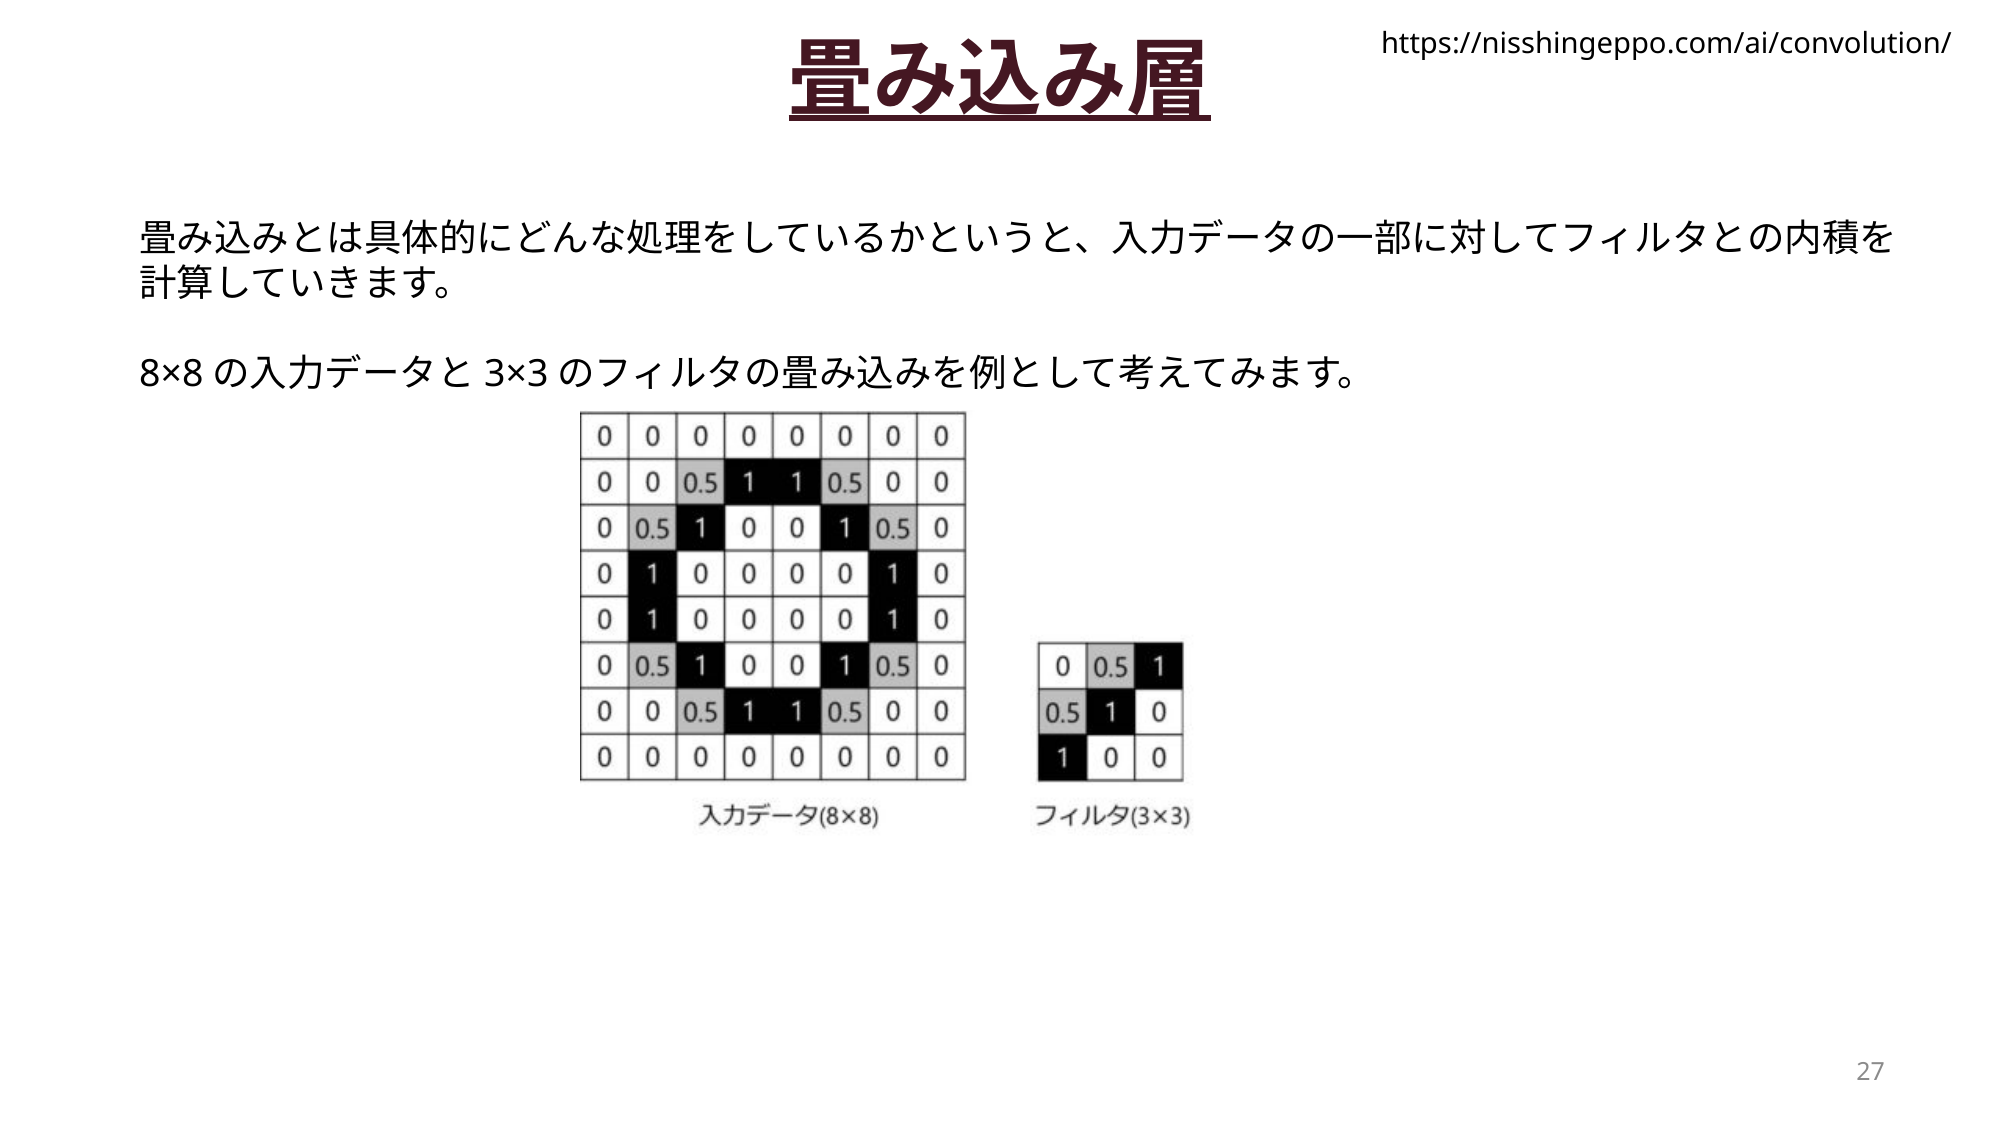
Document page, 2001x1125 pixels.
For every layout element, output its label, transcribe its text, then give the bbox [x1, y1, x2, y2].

title 畳み込み層 [99, 16, 1900, 134]
text_box 畳み込みとは具体的にどんな処理をしているかというと、入力データの一部に対してフィルタとの内積を計算していきます。 8×8の入力データと3×3のフィルタの畳み込みを例として考えてみます。 [124, 206, 1925, 402]
text_box https://nisshingeppo.com/ai/convolution/ [1366, 16, 1968, 67]
slide_number 27 [1433, 1042, 1900, 1103]
picture [579, 409, 1206, 848]
